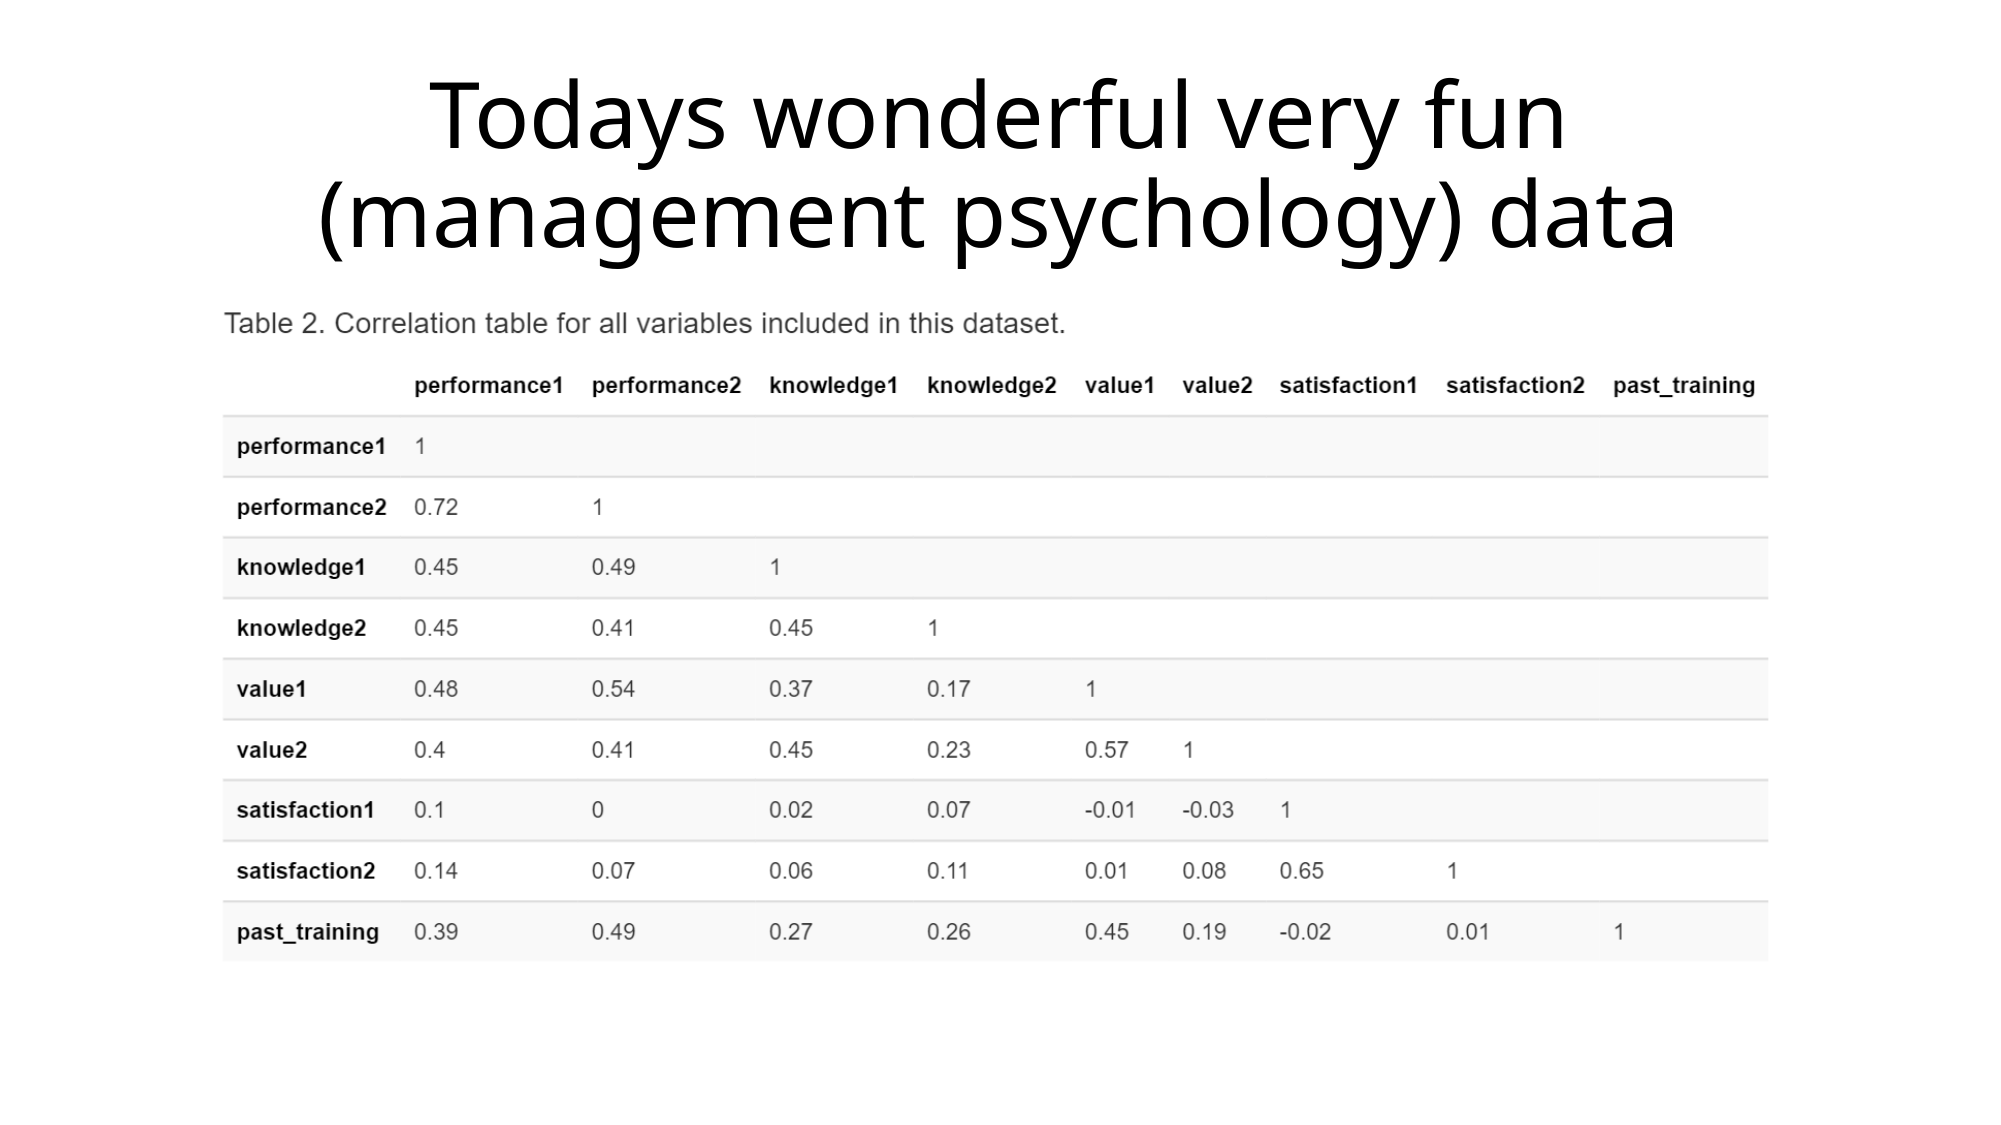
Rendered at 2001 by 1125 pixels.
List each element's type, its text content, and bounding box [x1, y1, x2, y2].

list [210, 299, 1790, 1014]
title Todays wonderful very fun (management psychology) data [137, 59, 1863, 278]
